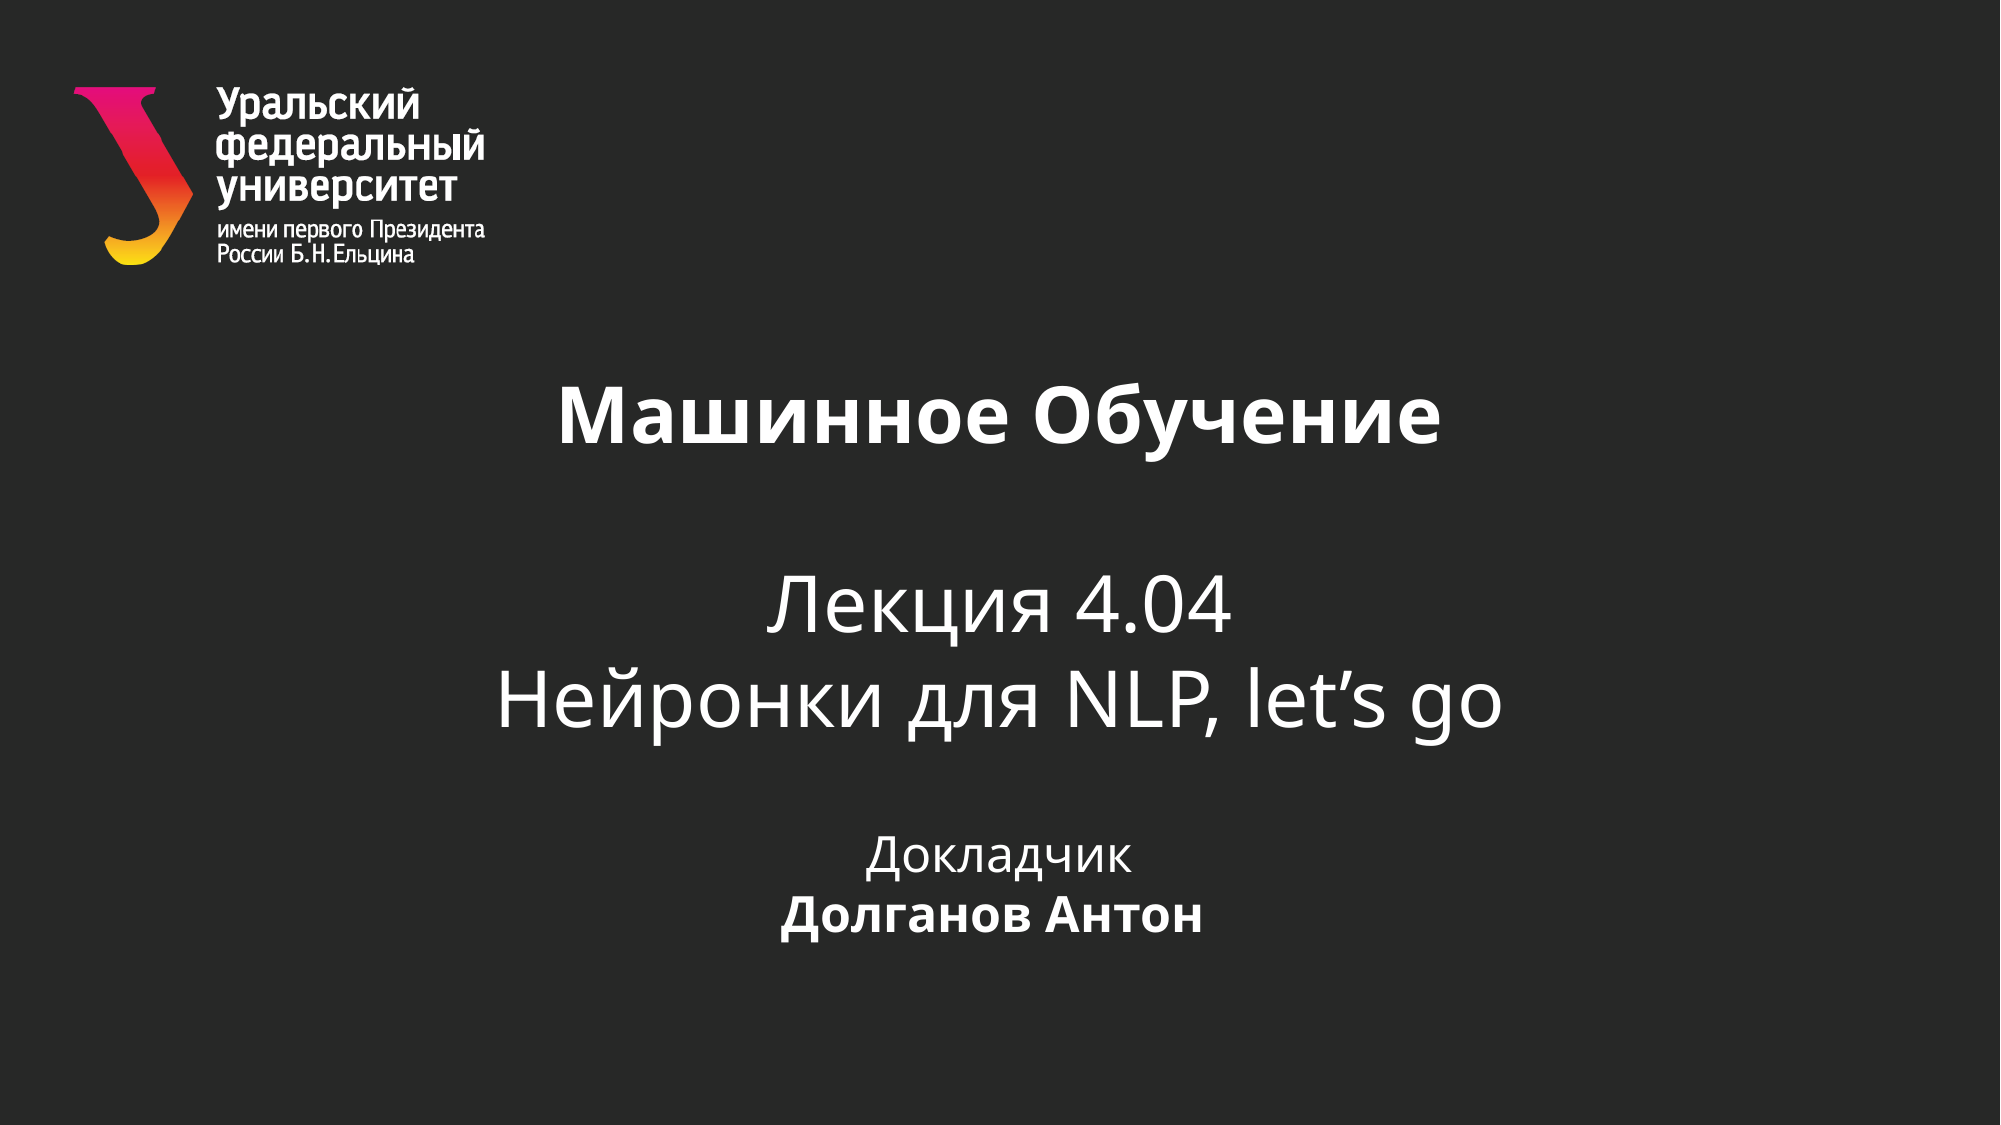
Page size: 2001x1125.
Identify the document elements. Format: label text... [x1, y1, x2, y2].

text_box Машинное Обучение Лекция 4.04 Нейронки для NLP, let’s go [0, 356, 2000, 752]
text_box Докладчик Долганов Антон [588, 810, 1412, 955]
picture [4, 2, 555, 352]
